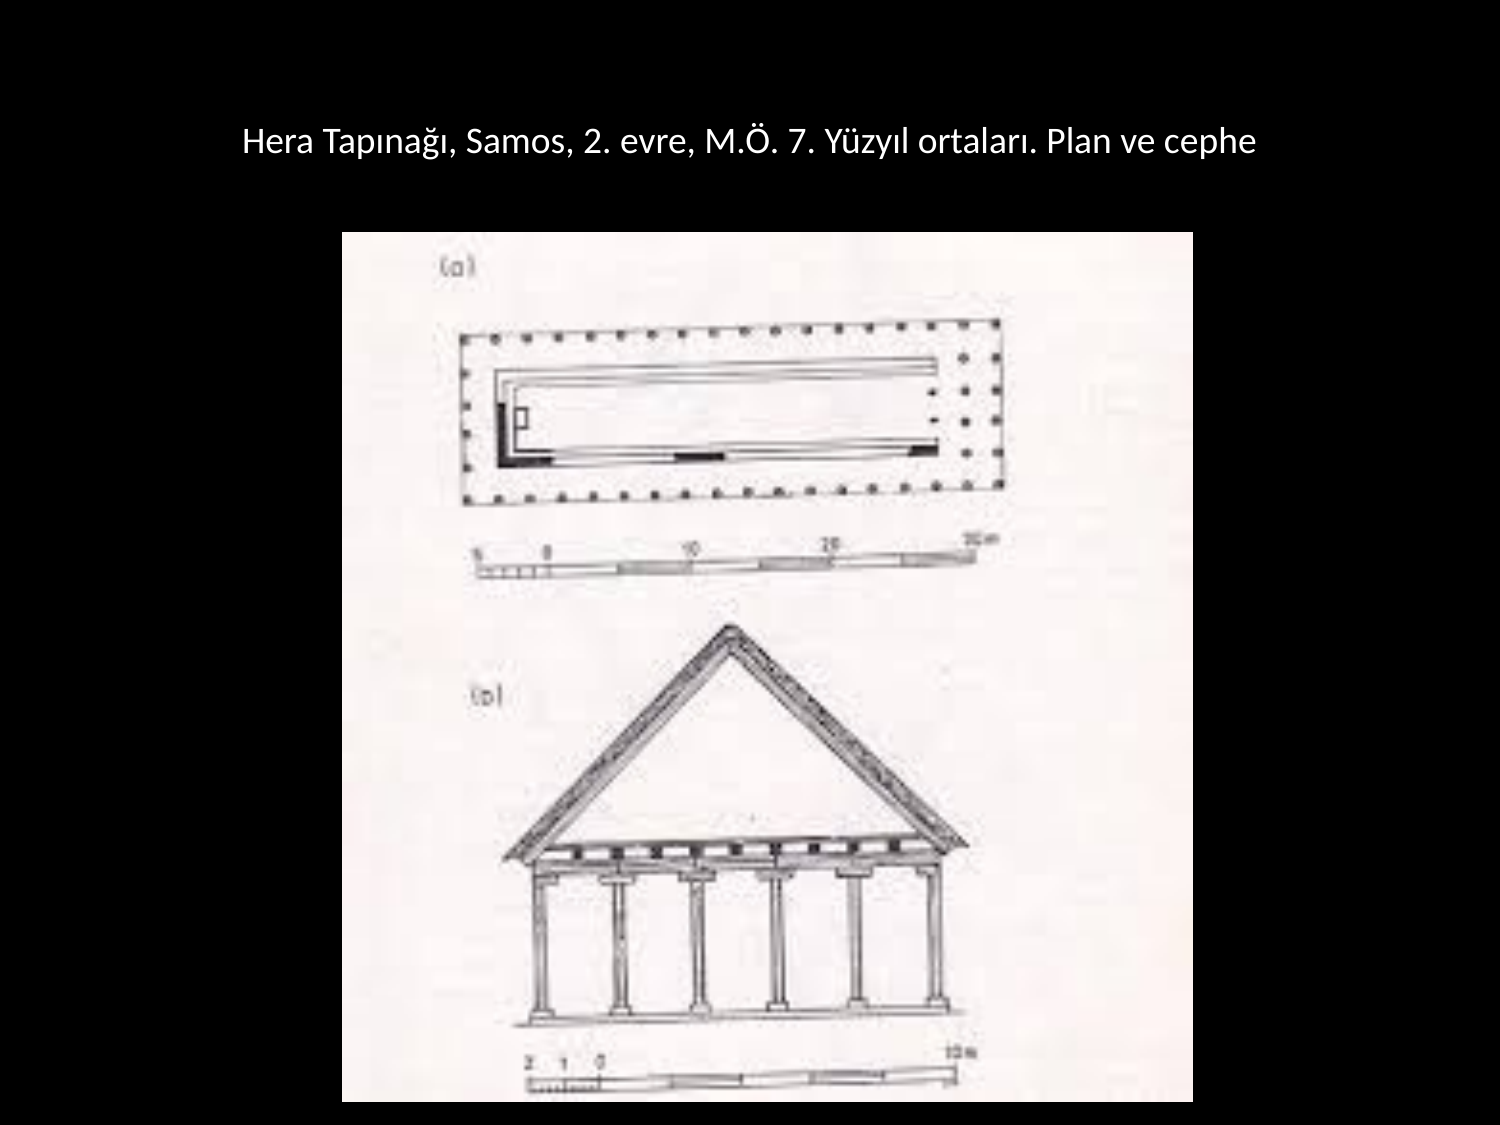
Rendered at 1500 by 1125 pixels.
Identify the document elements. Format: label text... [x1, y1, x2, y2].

picture [342, 232, 1193, 1102]
title Hera Tapınağı, Samos, 2. evre, M.Ö. 7. Yüzyıl ortaları. Plan ve cephe [75, 45, 1425, 233]
